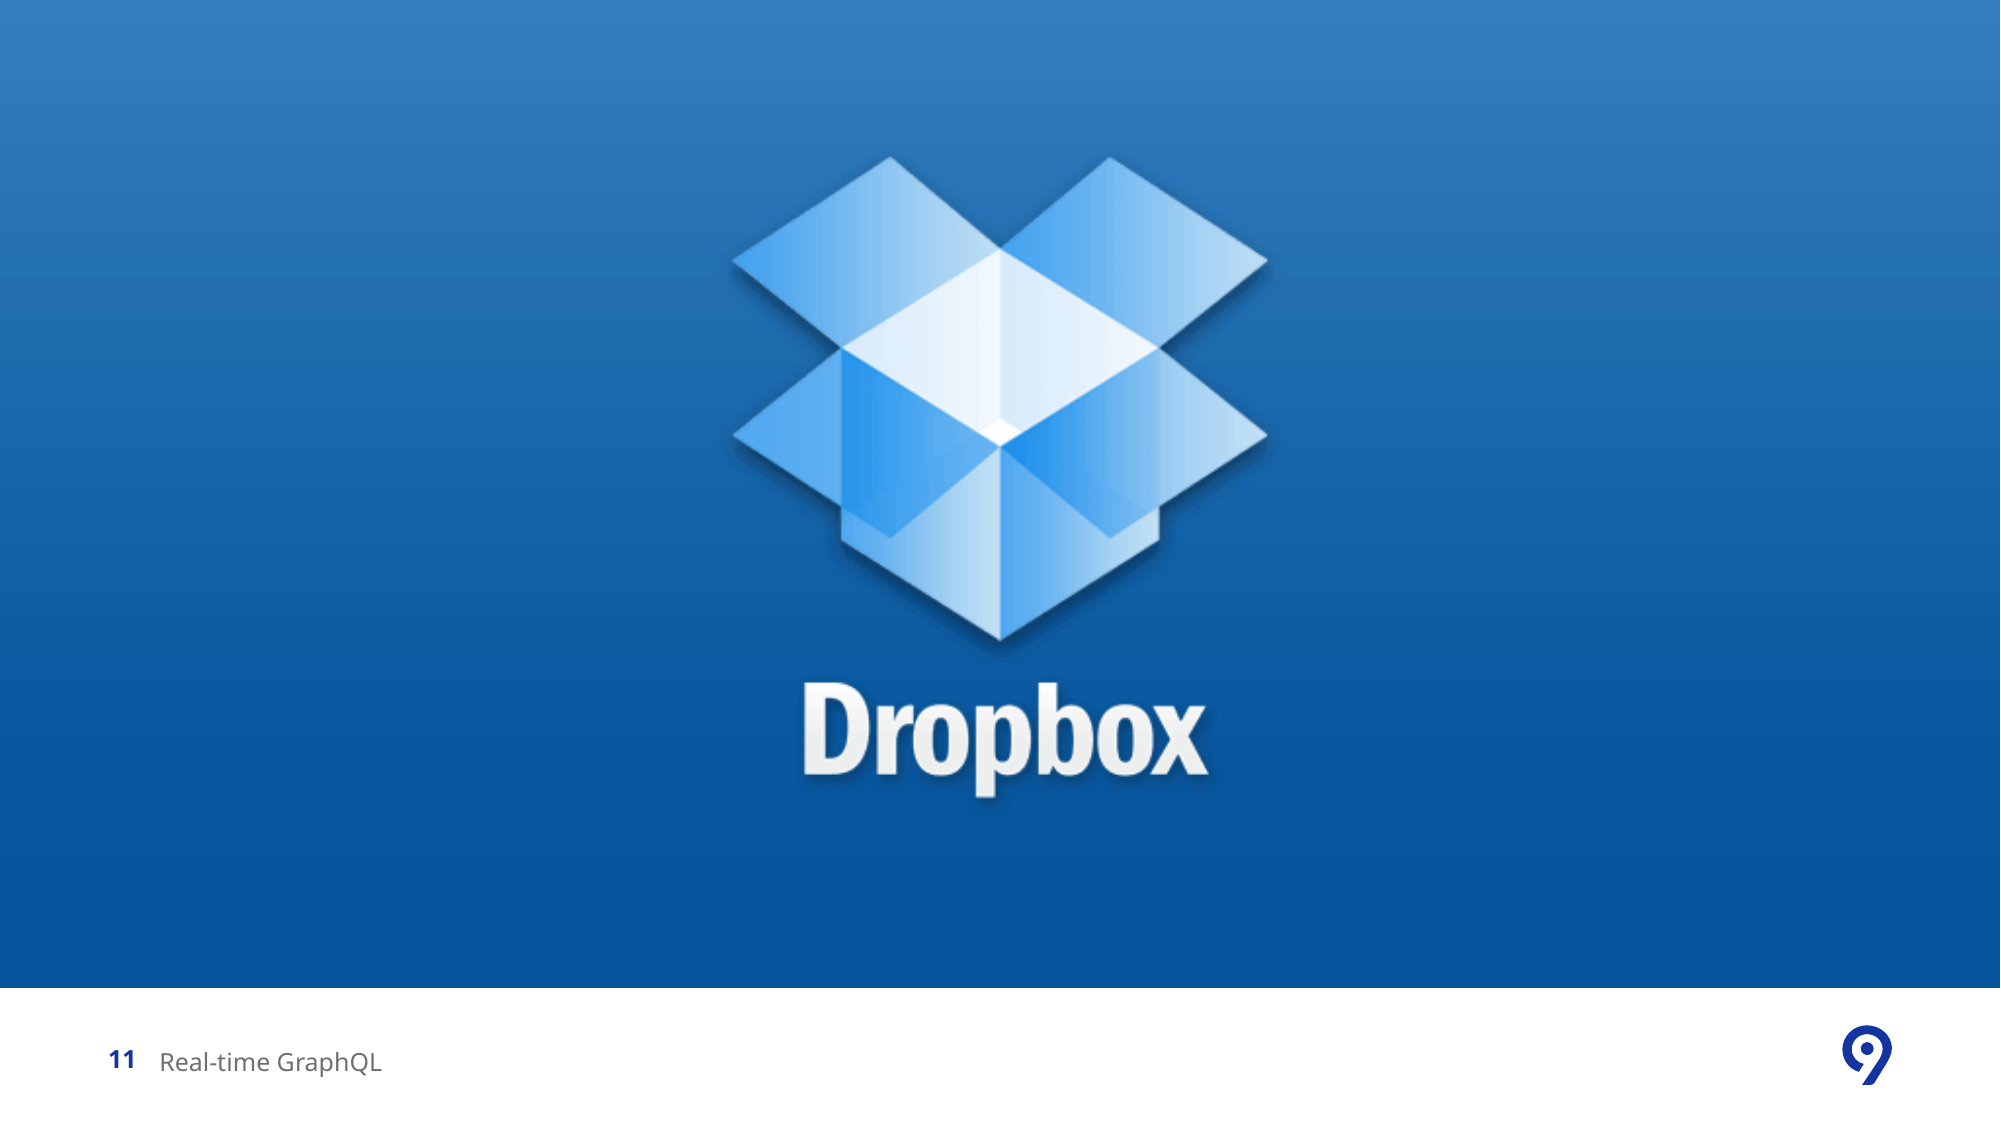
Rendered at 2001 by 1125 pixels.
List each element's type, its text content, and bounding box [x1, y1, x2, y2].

slide_number 11 [108, 1045, 153, 1077]
picture [0, 0, 2000, 988]
footer Real-time GraphQL [159, 1045, 971, 1077]
